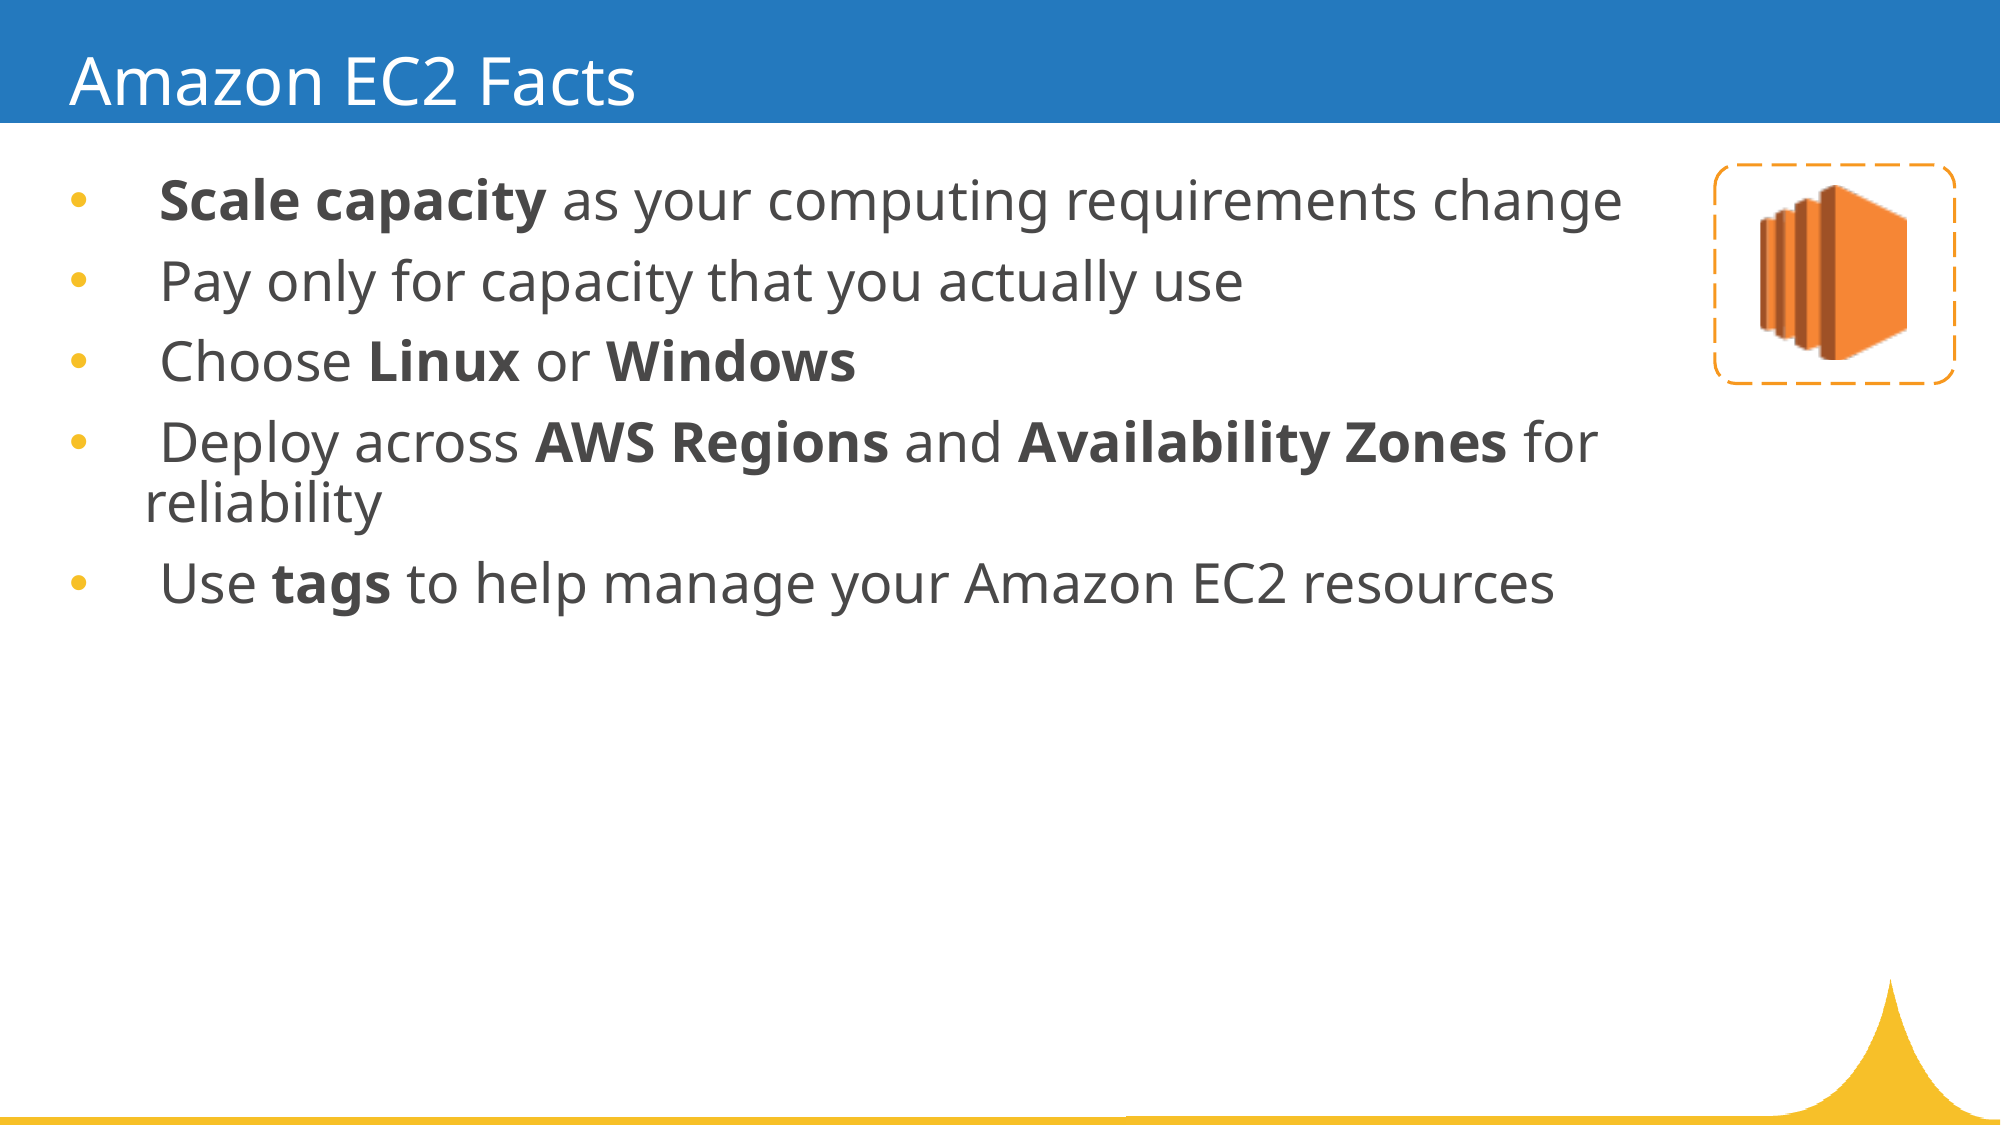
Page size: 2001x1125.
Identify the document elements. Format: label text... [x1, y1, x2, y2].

title Amazon EC2 Facts [54, 27, 1487, 142]
picture [1760, 185, 1907, 360]
text_box [1714, 164, 1956, 385]
list Scale capacity as your computing requirements change Pay only for capacity that you actually use Choose Linux or Windows Deploy across AWS Regions and Availability Zones for reliability Use tags to help manage your Amazon EC2 resources [54, 164, 1780, 879]
picture [1126, 926, 2001, 1125]
